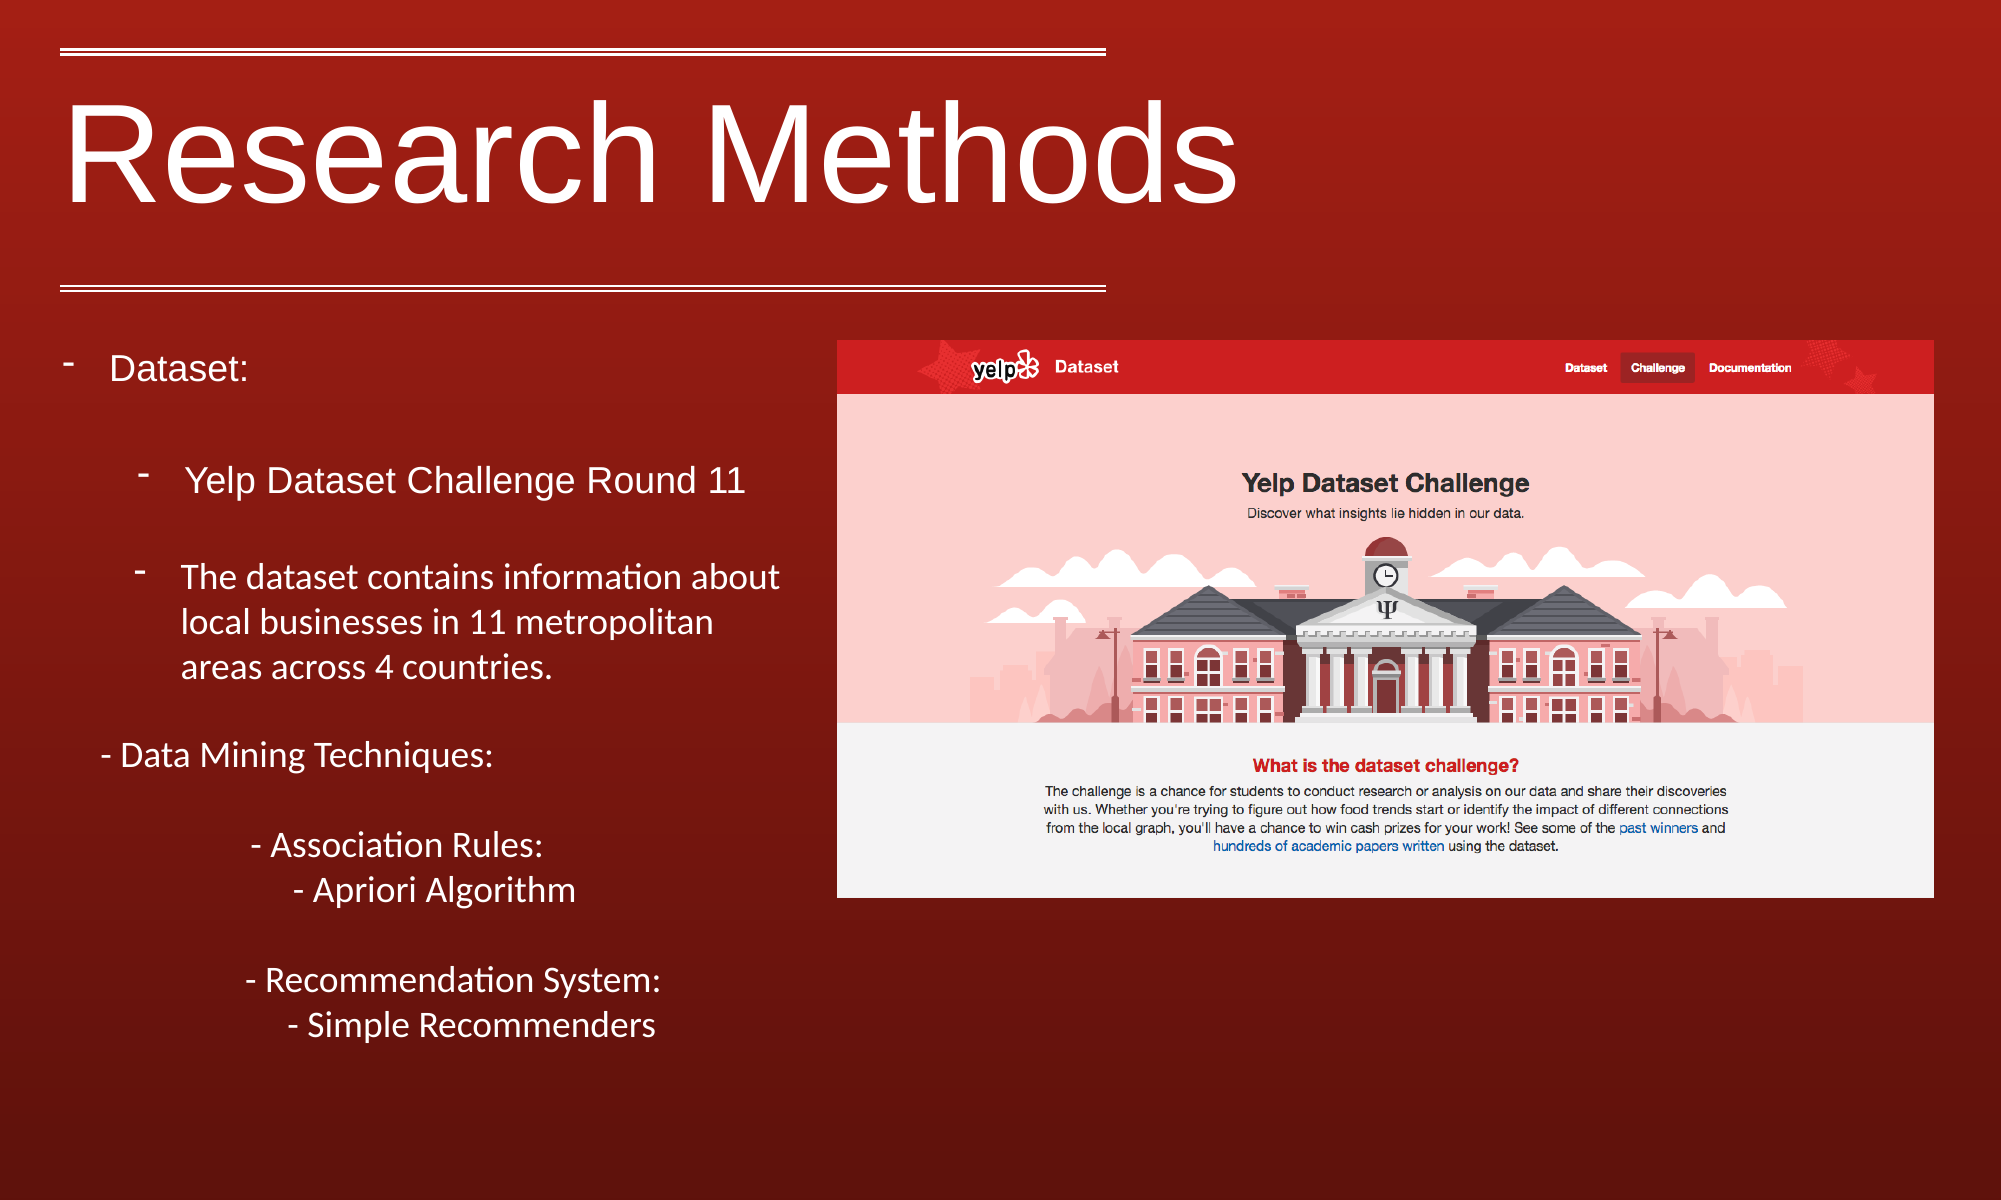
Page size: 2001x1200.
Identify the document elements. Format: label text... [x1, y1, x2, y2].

text_box - Data Mining Techniques: - Association Rules: - Apriori Algorithm - Recommendation System: - Simple Recommenders [85, 722, 786, 1143]
text_box [0, 0, 2000, 1200]
picture [837, 340, 1934, 899]
title Research Methods [58, 59, 1288, 263]
text_box Dataset: Yelp Dataset Challenge Round 11 The dataset contains information about local businesses in 11 metropolitan areas across 4 countries. [58, 335, 813, 687]
